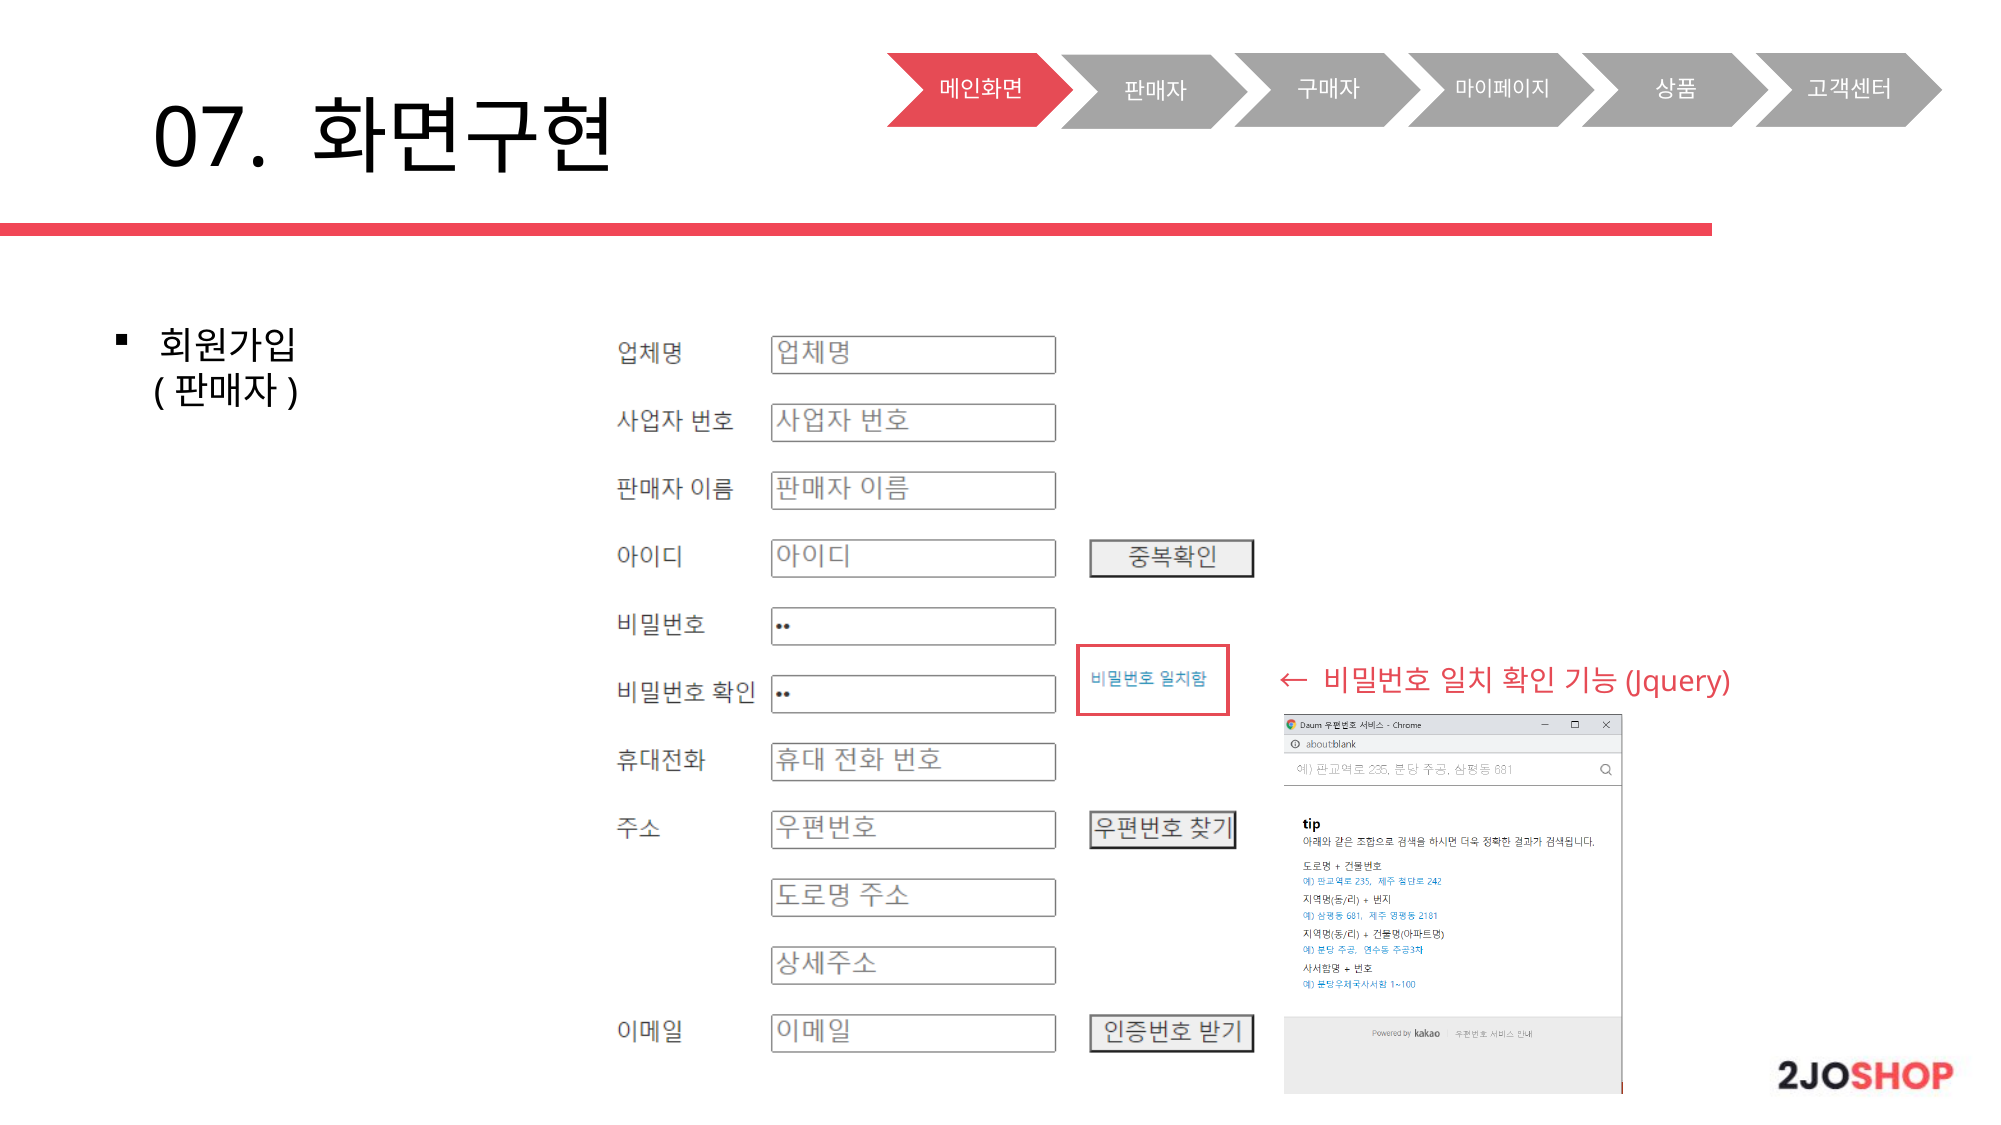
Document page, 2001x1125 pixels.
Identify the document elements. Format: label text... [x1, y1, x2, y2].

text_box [882, 45, 1946, 135]
title 07. 화면구현 [137, 59, 1863, 219]
picture [1284, 714, 1623, 1094]
text_box ← 비밀번호 일치 확인 기능(Jquery) [1450, 654, 1746, 705]
picture [1750, 1036, 1975, 1112]
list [492, 279, 1450, 1063]
text_box 회원가입 (판매자) [98, 314, 313, 420]
